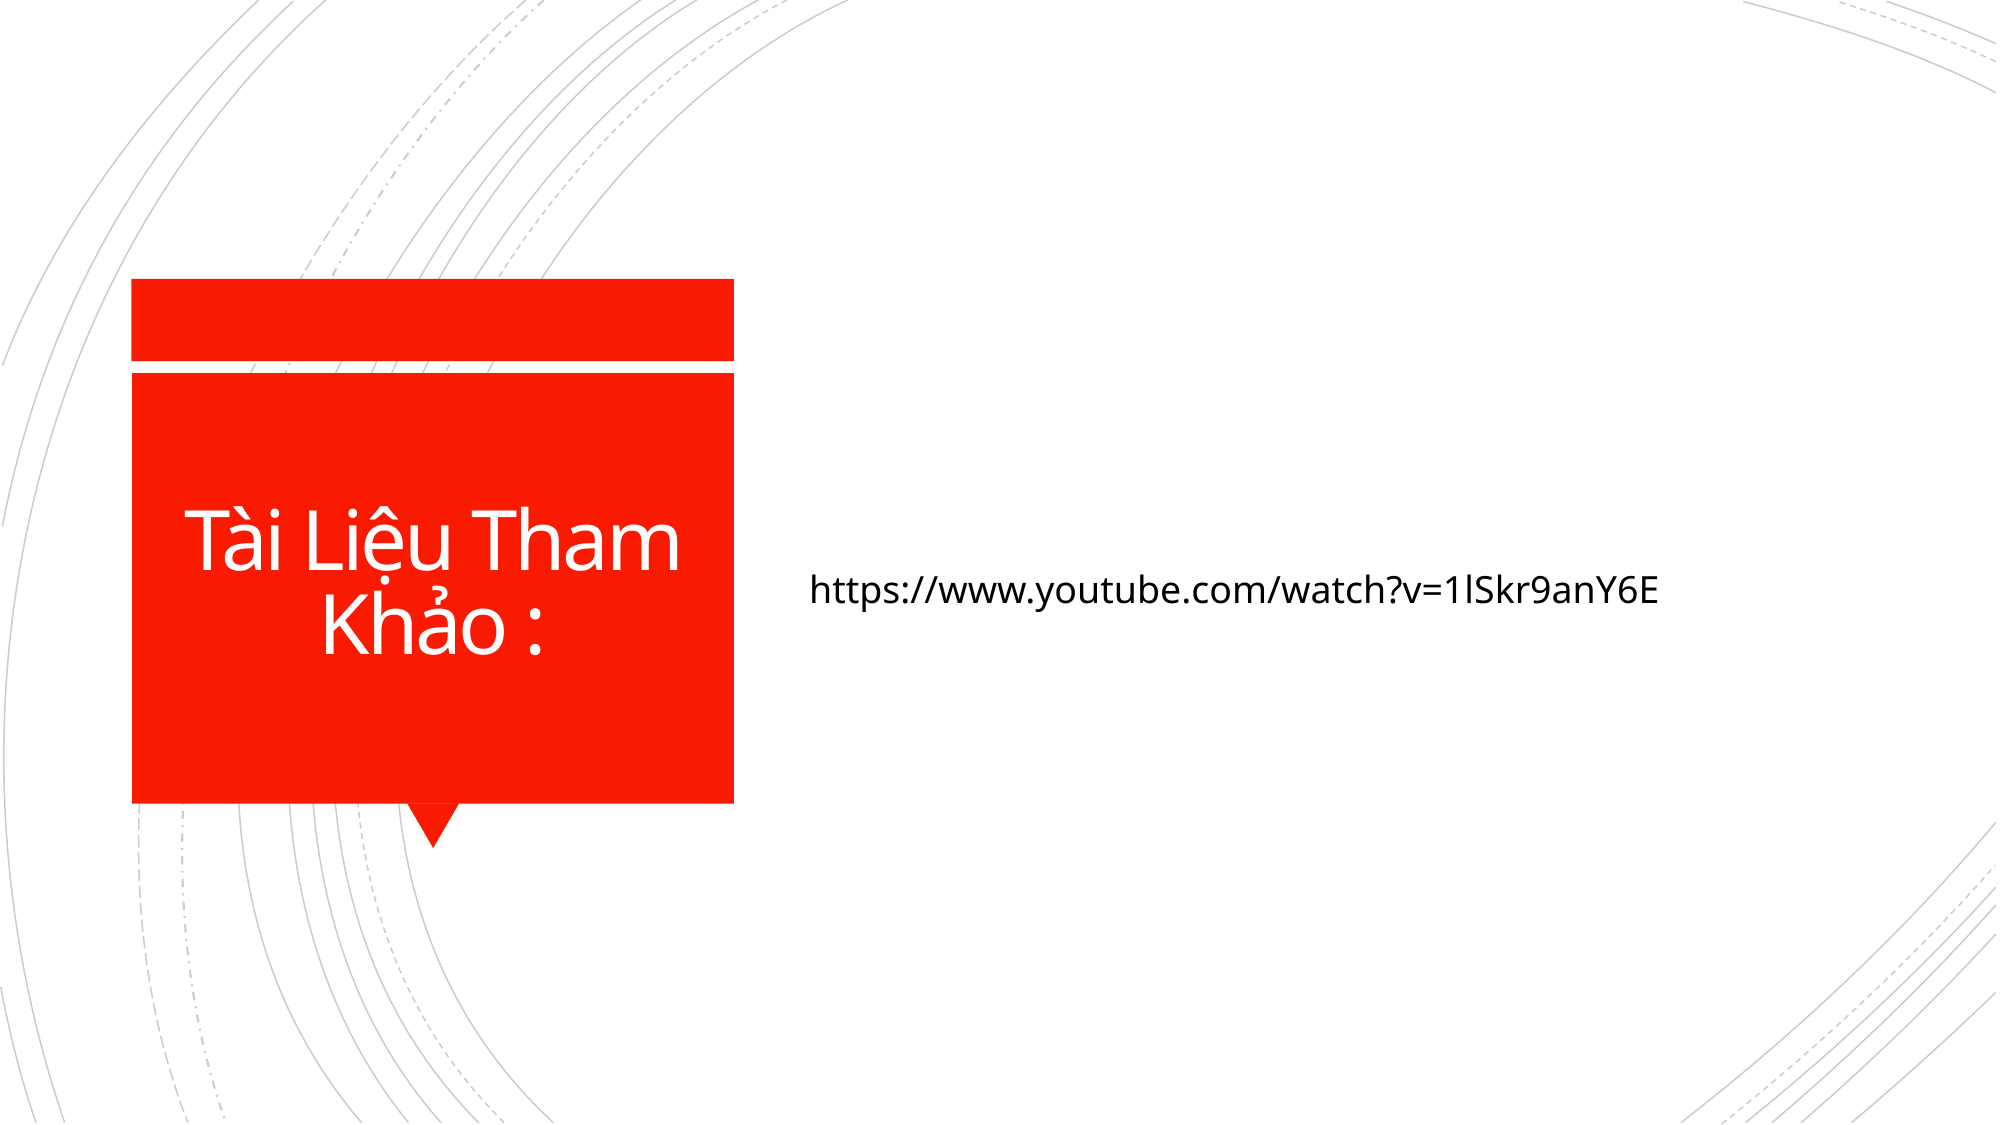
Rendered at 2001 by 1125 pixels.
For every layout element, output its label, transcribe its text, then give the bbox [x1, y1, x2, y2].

title Tài Liệu Tham Khảo : [145, 385, 721, 789]
text_box https://www.youtube.com/watch?v=1lSkr9anY6E [794, 558, 1855, 619]
